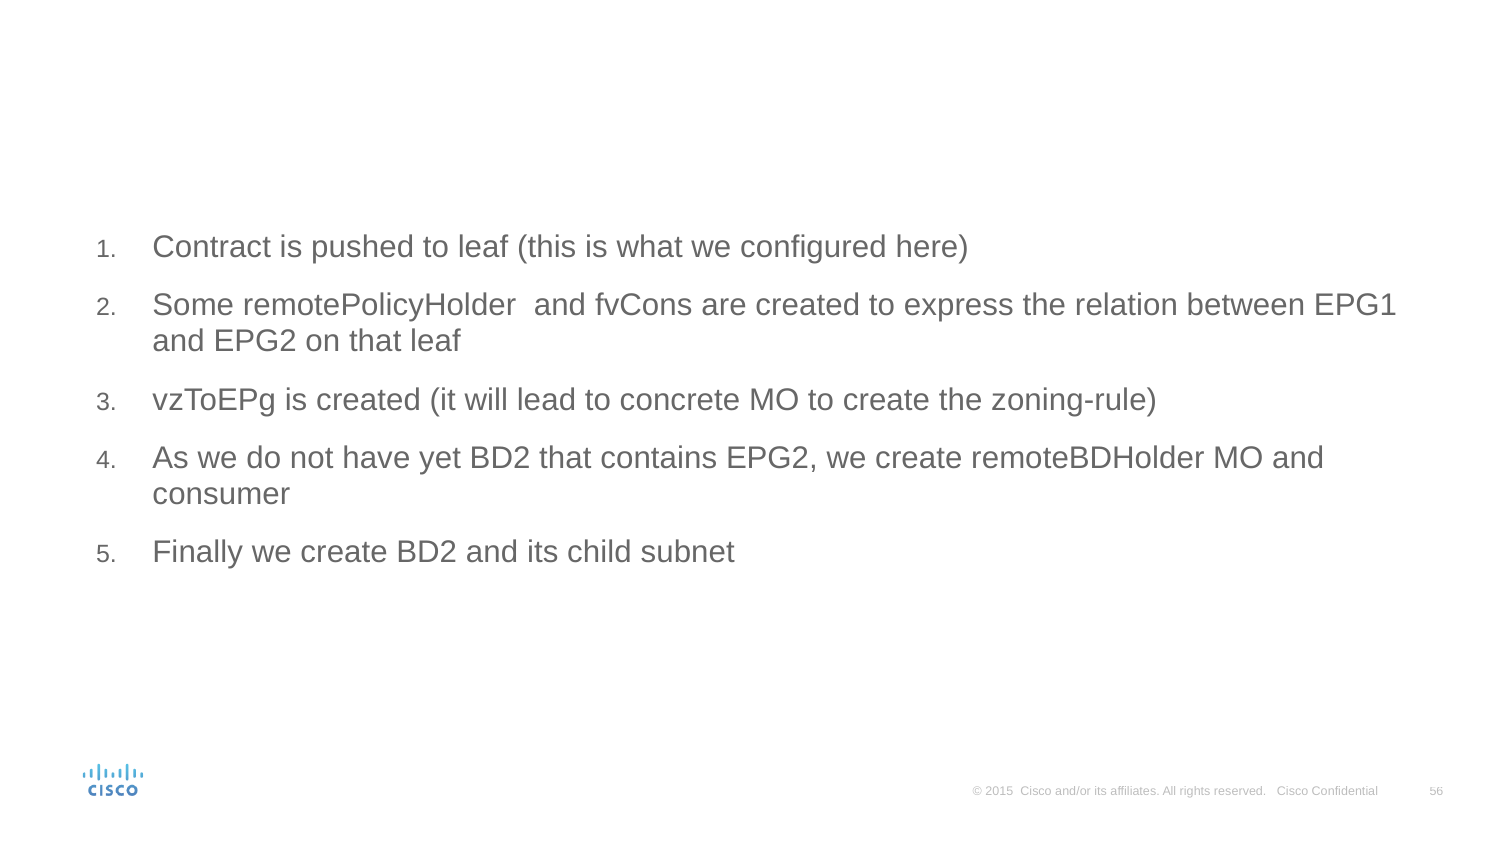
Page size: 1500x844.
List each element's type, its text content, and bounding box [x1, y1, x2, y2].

picture [77, 758, 149, 803]
list Contract is pushed to leaf (this is what we configured here) Some remotePolicyHolder and fvCons are created to express the relation between EPG1 and EPG2 on that leaf vzToEPg is created (it will lead to concrete MO to create the zoning-rule) As we do not have yet BD2 that contains EPG2, we create remoteBDHolder MO and consumer Finally we create BD2 and its child subnet [71, 221, 1441, 741]
